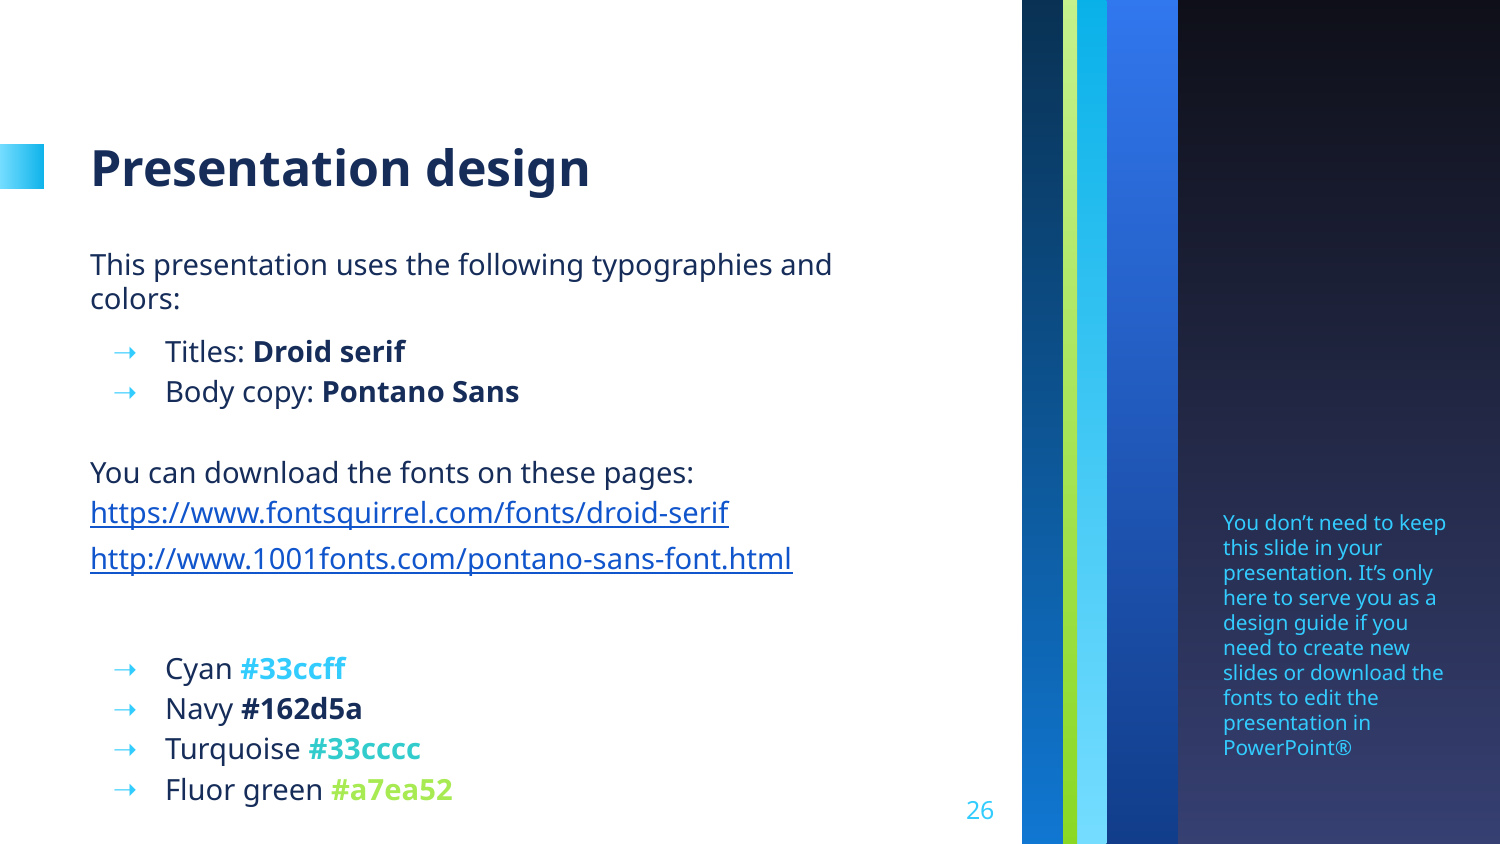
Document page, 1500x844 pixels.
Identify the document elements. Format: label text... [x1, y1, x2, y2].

list This presentation uses the following typographies and colors: Titles: Droid serif Body copy: Pontano Sans You can download the fonts on these pages: https://www.fontsquirrel.com/fonts/droid-serif http://www.1001fonts.com/pontano-sans-font.html Cyan #33ccff Navy #162d5a Turquoise #33cccc Fluor green #a7ea52 [75, 230, 945, 750]
slide_number 26 [919, 779, 1010, 844]
text_box You don’t need to keep this slide in your presentation. It’s only here to serve you as a design guide if you need to create new slides or download the fonts to edit the presentation in PowerPoint® [1208, 158, 1464, 775]
title Presentation design [75, 92, 945, 212]
